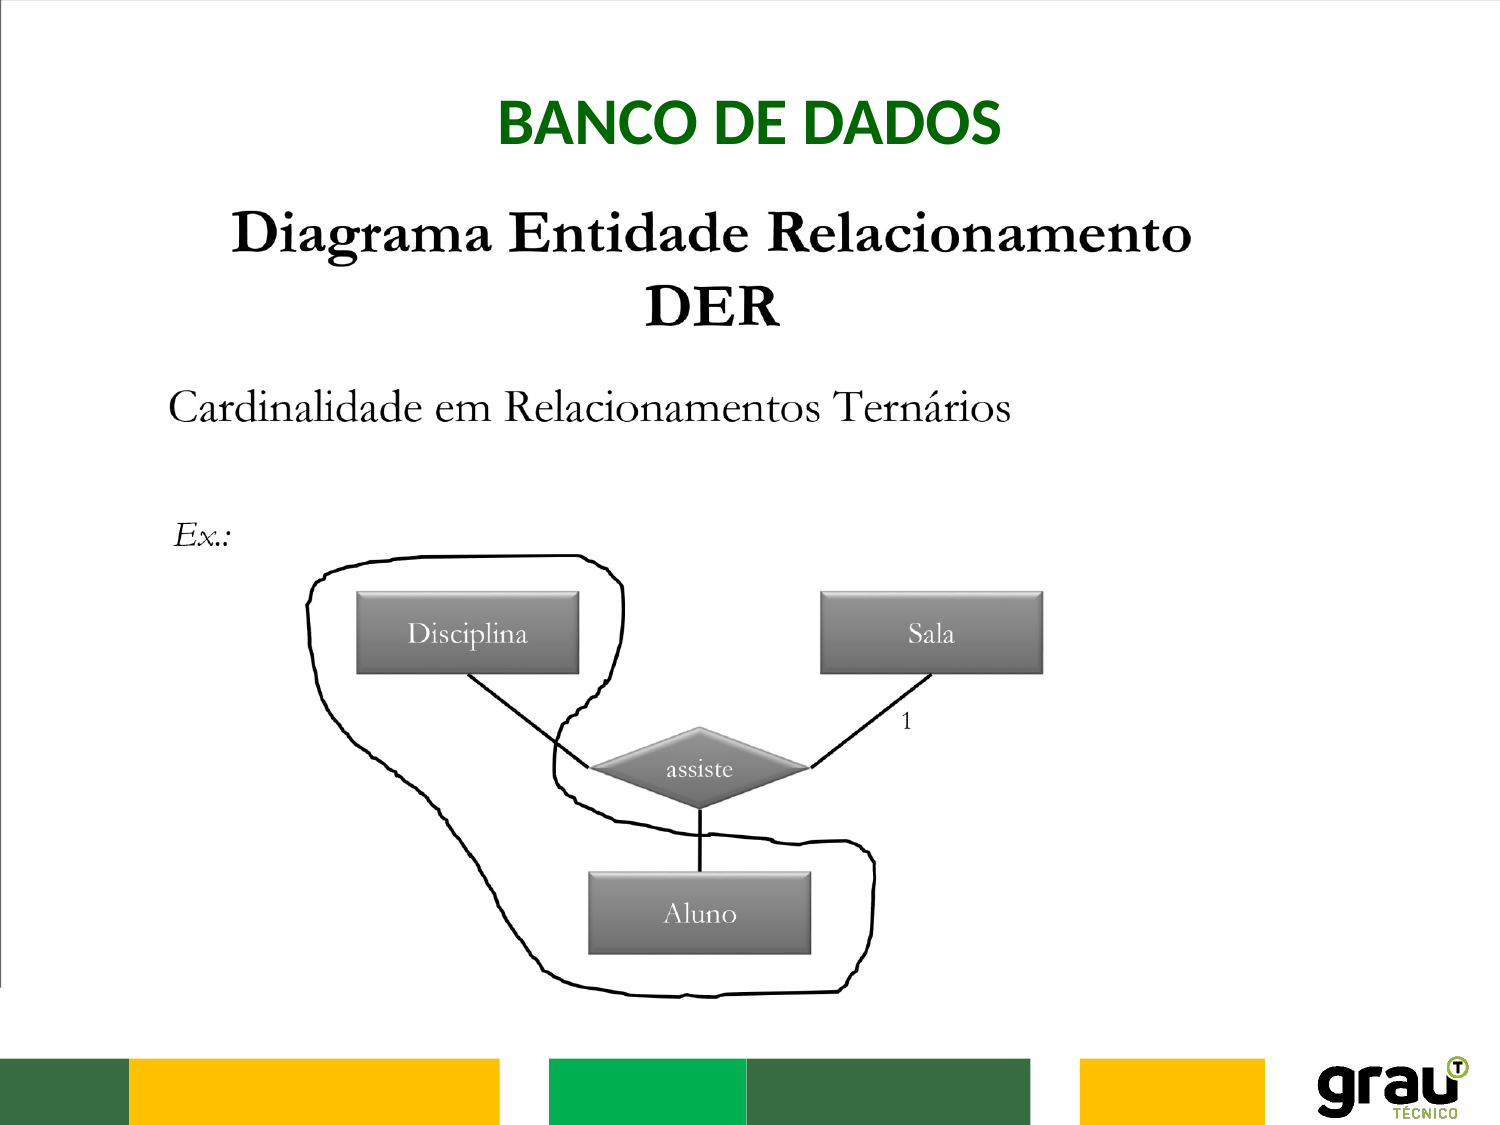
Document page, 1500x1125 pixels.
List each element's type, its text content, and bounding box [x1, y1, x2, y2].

text_box BANCO DE DADOS [112, 7, 1388, 249]
picture [0, 0, 1500, 1029]
picture [1316, 1055, 1470, 1121]
